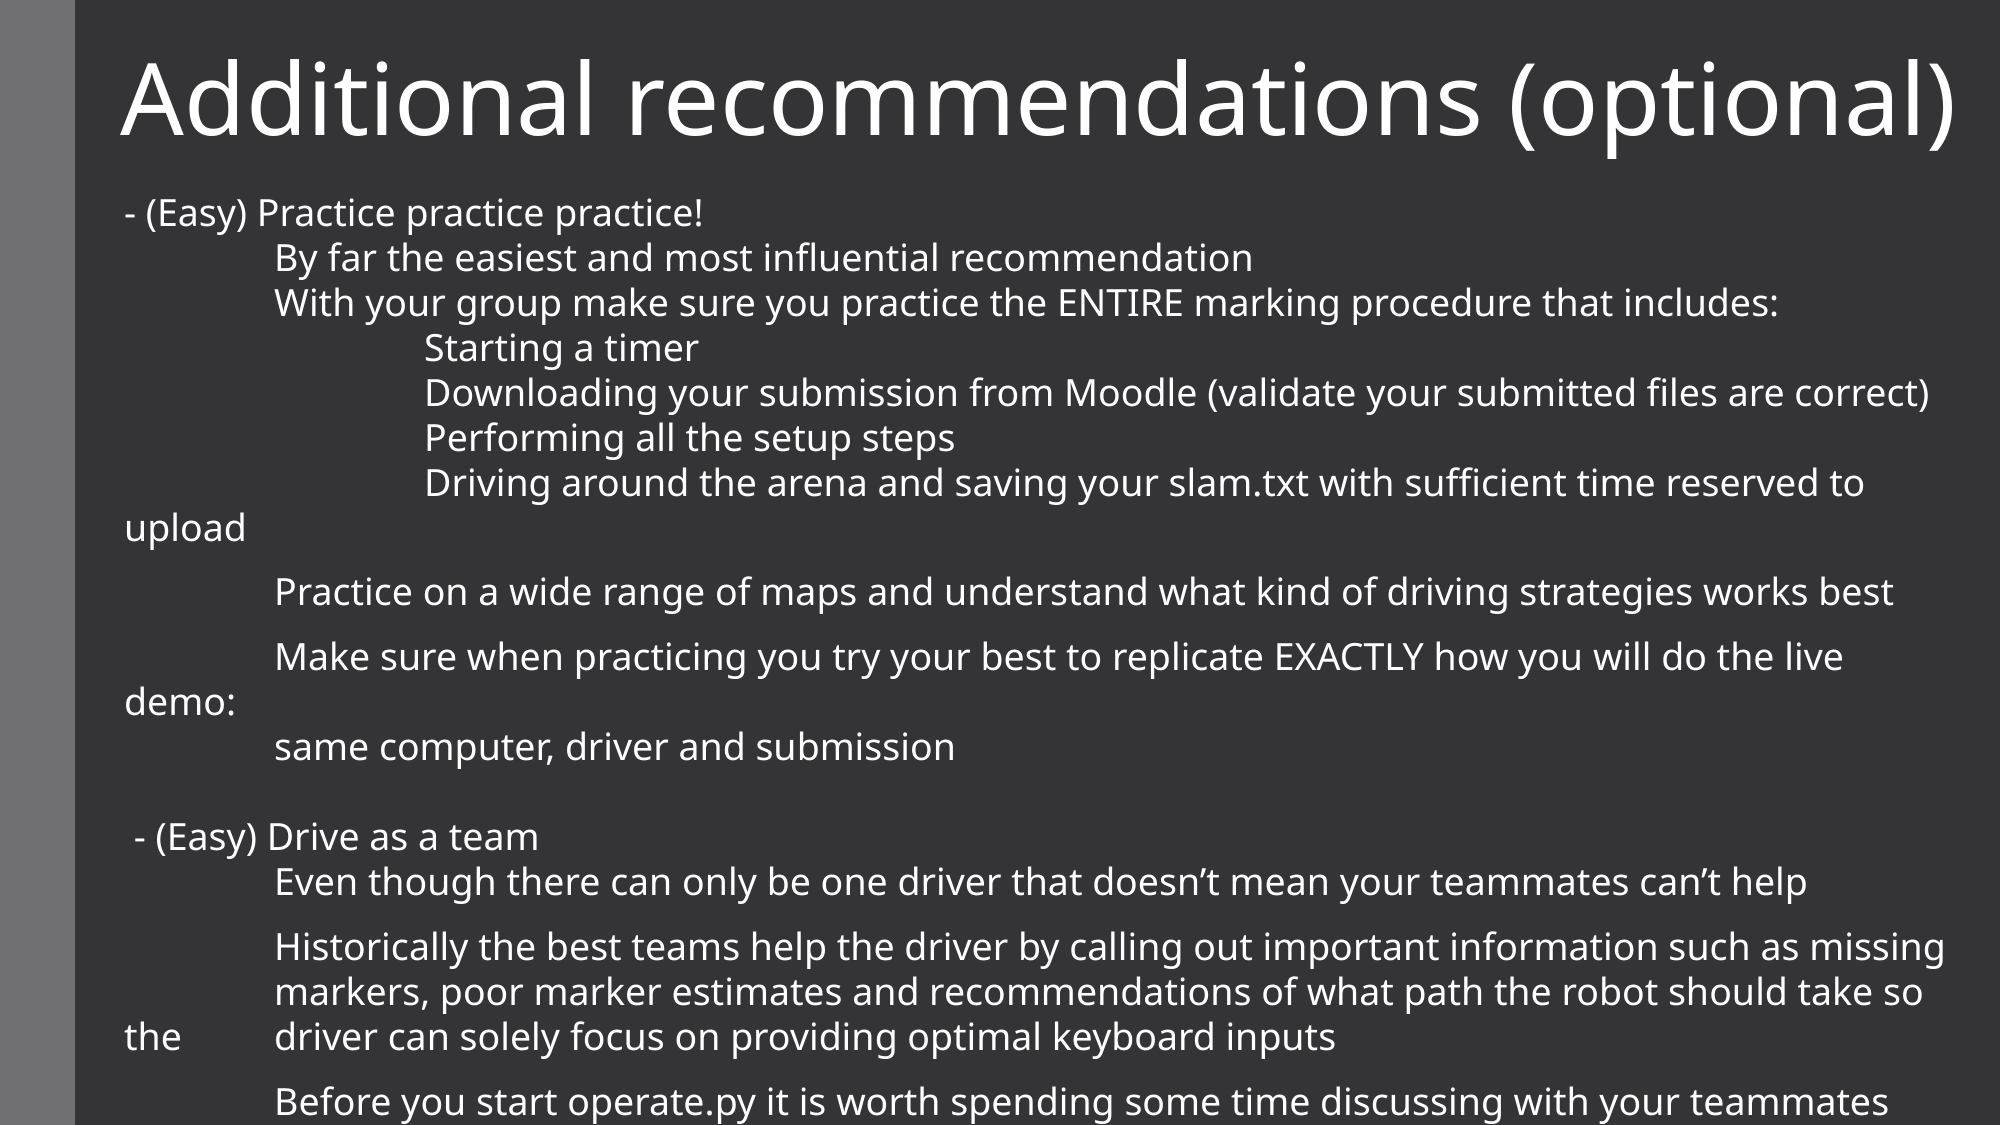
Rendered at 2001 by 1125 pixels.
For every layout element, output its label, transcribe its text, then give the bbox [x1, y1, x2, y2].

text_box Additional recommendations (optional) [78, 28, 2000, 163]
text_box - (Easy) Practice practice practice! By far the easiest and most influential recommendation With your group make sure you practice the ENTIRE marking procedure that includes: Starting a timer Downloading your submission from Moodle (validate your submitted files are correct) Performing all the setup steps Driving around the arena and saving your slam.txt with sufficient time reserved to upload Practice on a wide range of maps and understand what kind of driving strategies works best Make sure when practicing you try your best to replicate EXACTLY how you will do the live demo: same computer, driver and submission - (Easy) Drive as a team Even though there can only be one driver that doesn’t mean your teammates can’t help Historically the best teams help the driver by calling out important information such as missing markers, poor marker estimates and recommendations of what path the robot should take so the driver can solely focus on providing optimal keyboard inputs Before you start operate.py it is worth spending some time discussing with your teammates what strategy you will use and plan out a rough path to take [109, 181, 1969, 1125]
